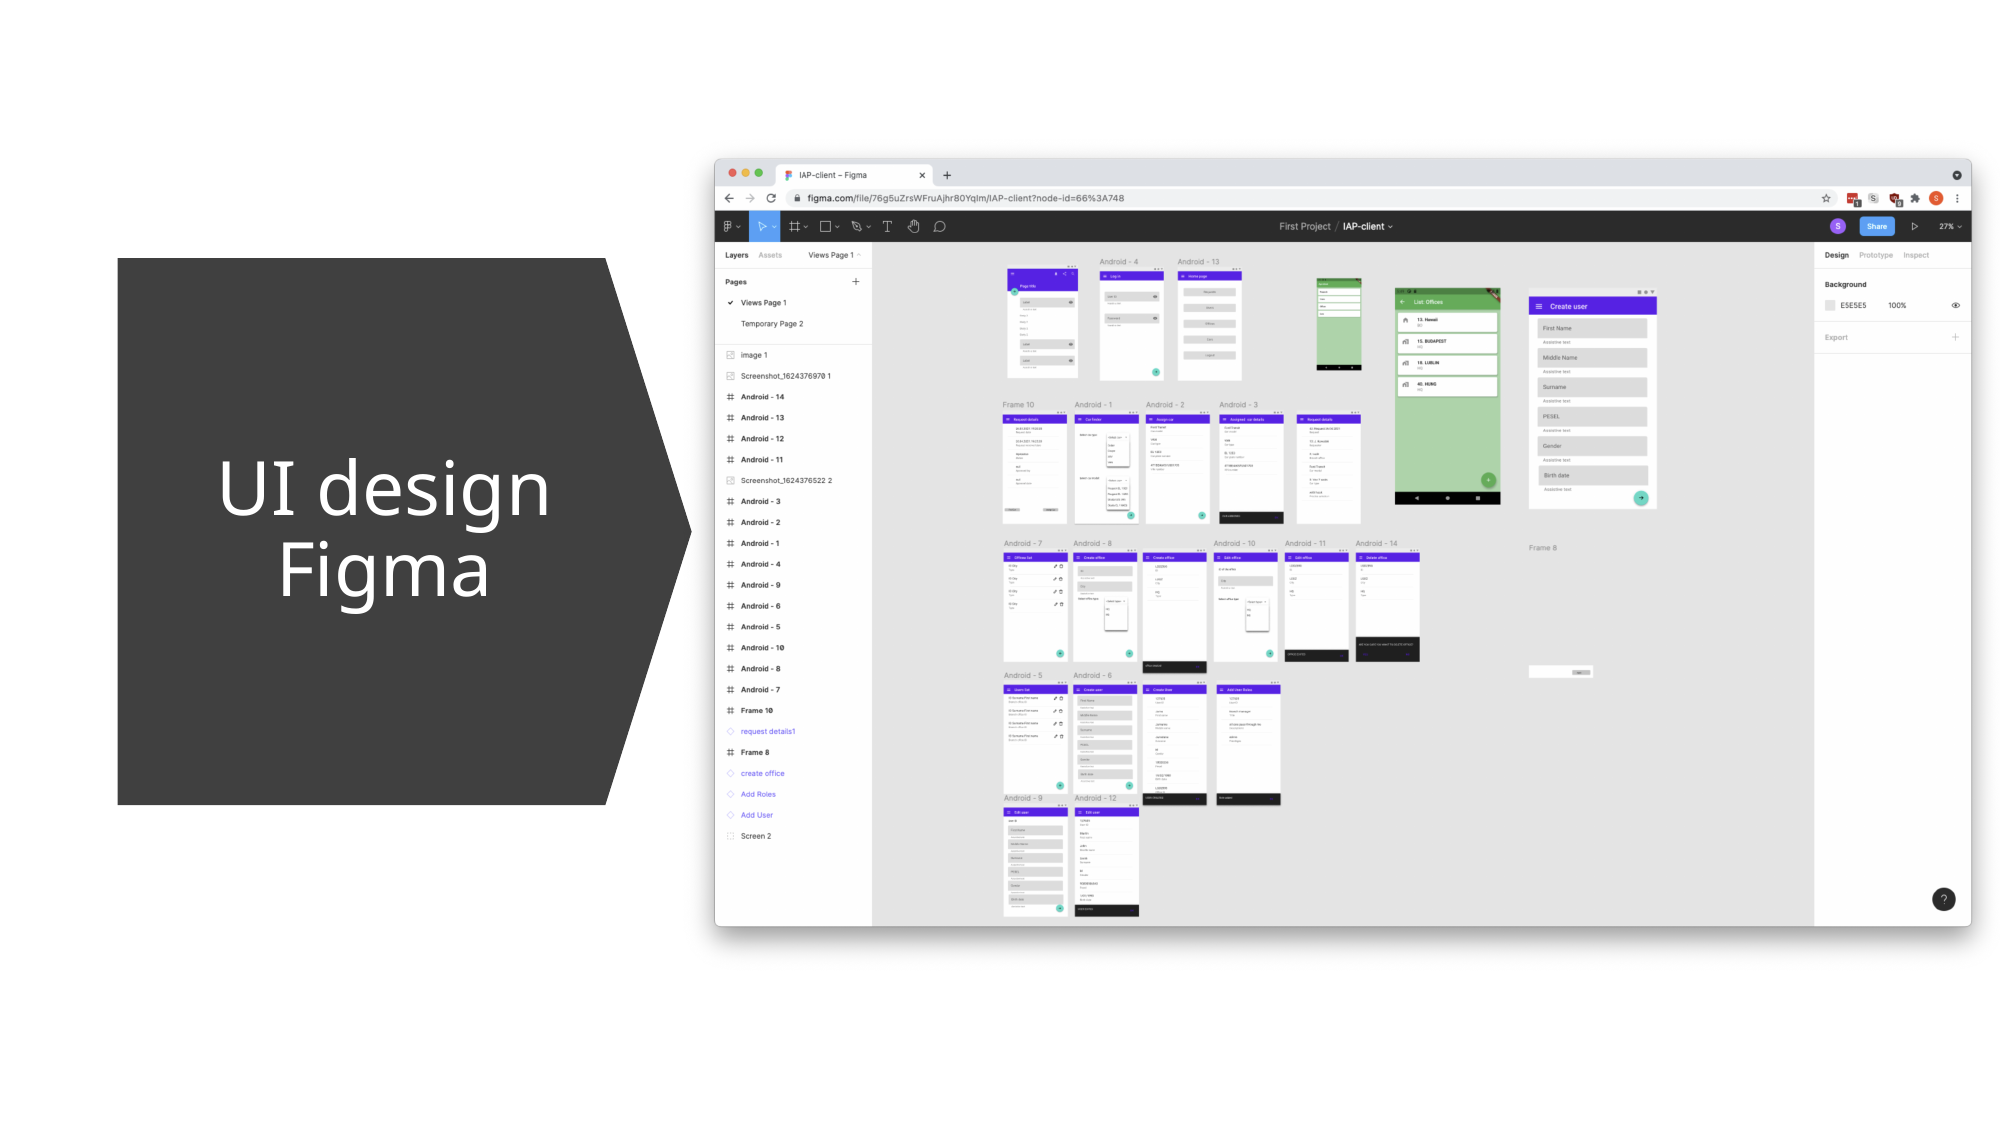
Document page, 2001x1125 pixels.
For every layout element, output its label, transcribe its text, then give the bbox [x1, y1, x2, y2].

title UI design Figma [168, 322, 601, 741]
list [678, 134, 2000, 975]
text_box [116, 257, 678, 807]
